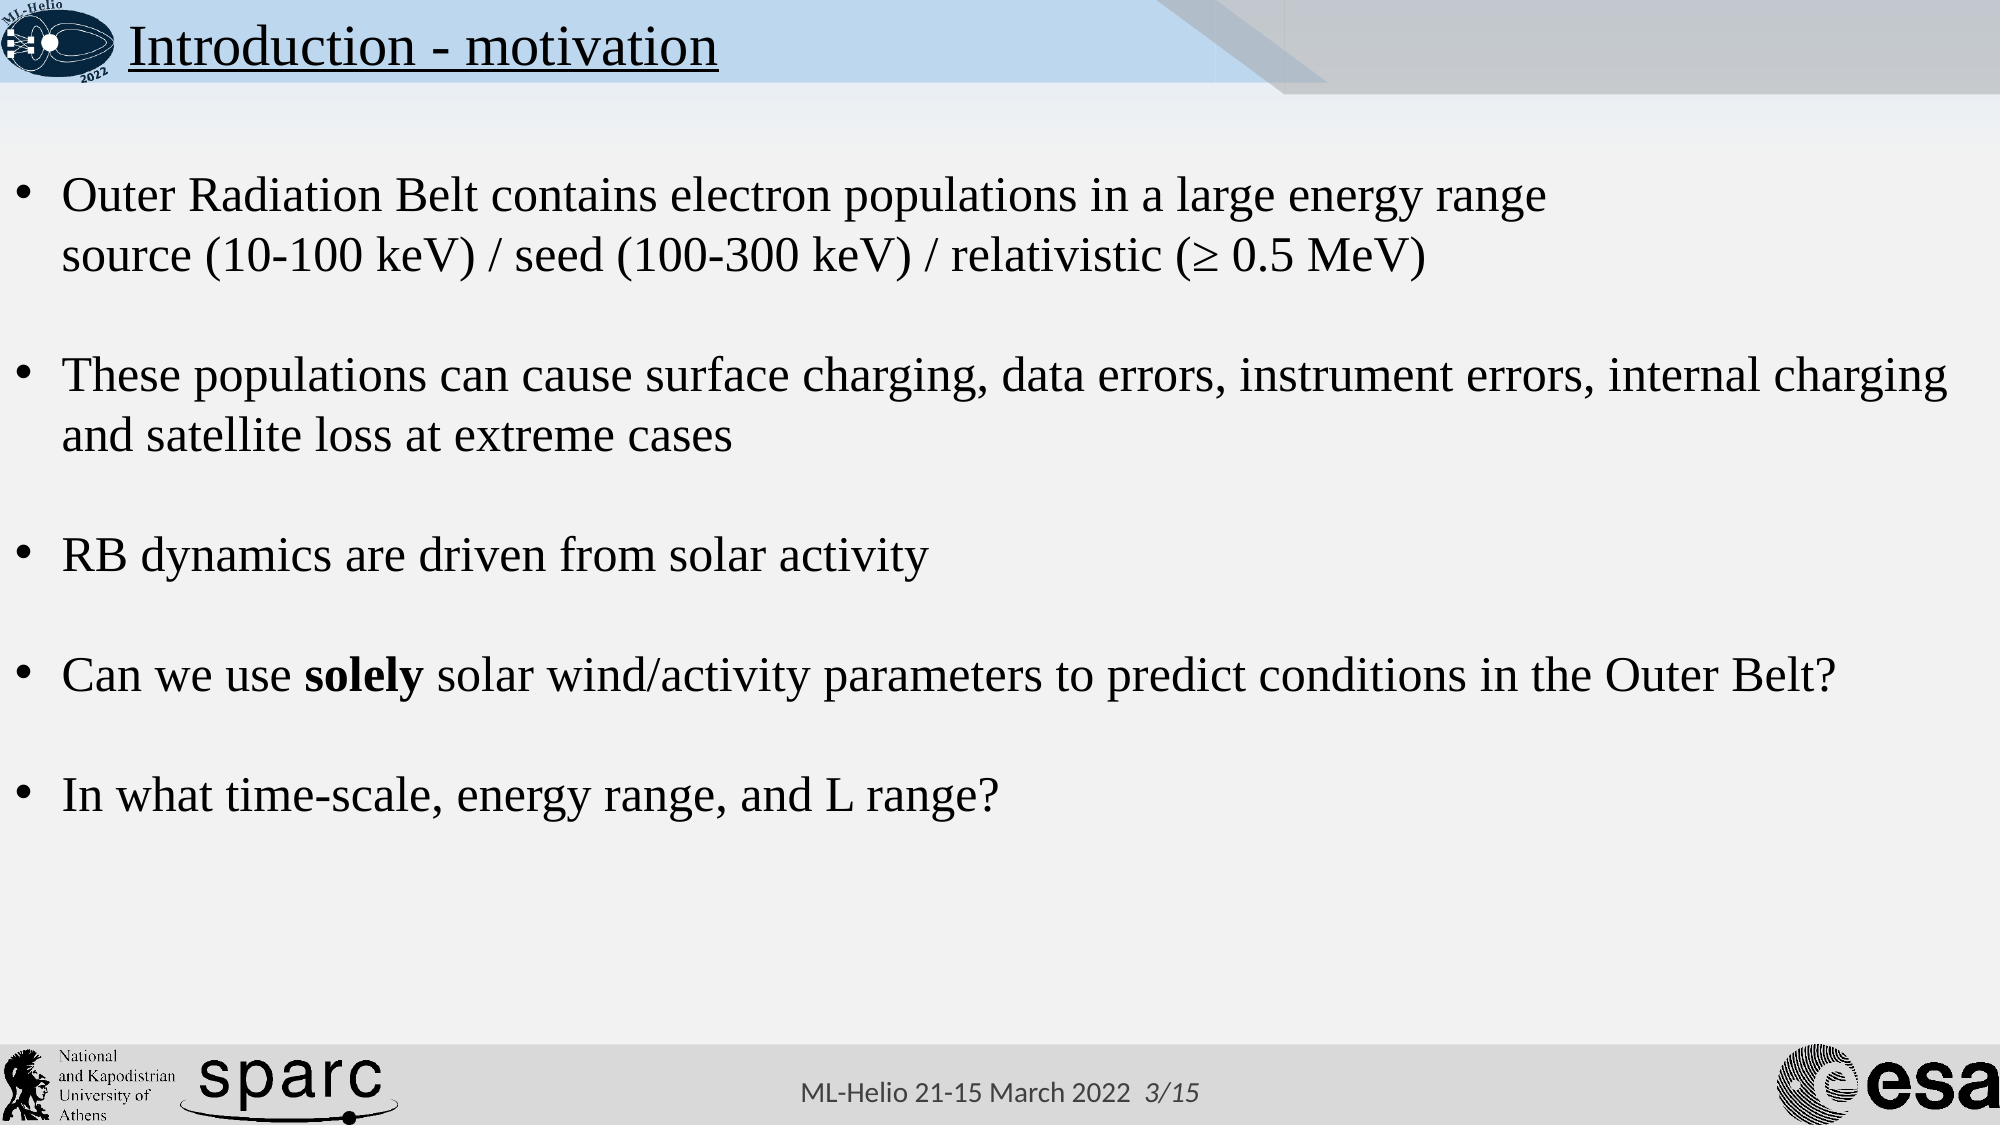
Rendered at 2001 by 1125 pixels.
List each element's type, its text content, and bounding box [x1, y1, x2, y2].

text_box Outer Radiation Belt contains electron populations in a large energy range source (10-100 keV) / seed (100-300 keV) / relativistic (≥ 0.5 MeV) These populations can cause surface charging, data errors, instrument errors, internal charging and satellite loss at extreme cases RB dynamics are driven from solar activity Can we use solely solar wind/activity parameters to predict conditions in the Outer Belt? In what time-scale, energy range, and L range? [0, 153, 2000, 829]
picture [180, 1060, 398, 1125]
picture [1, 0, 113, 83]
text_box Introduction - motivation [113, 0, 836, 85]
picture [0, 1044, 177, 1125]
picture [1777, 1044, 2000, 1125]
